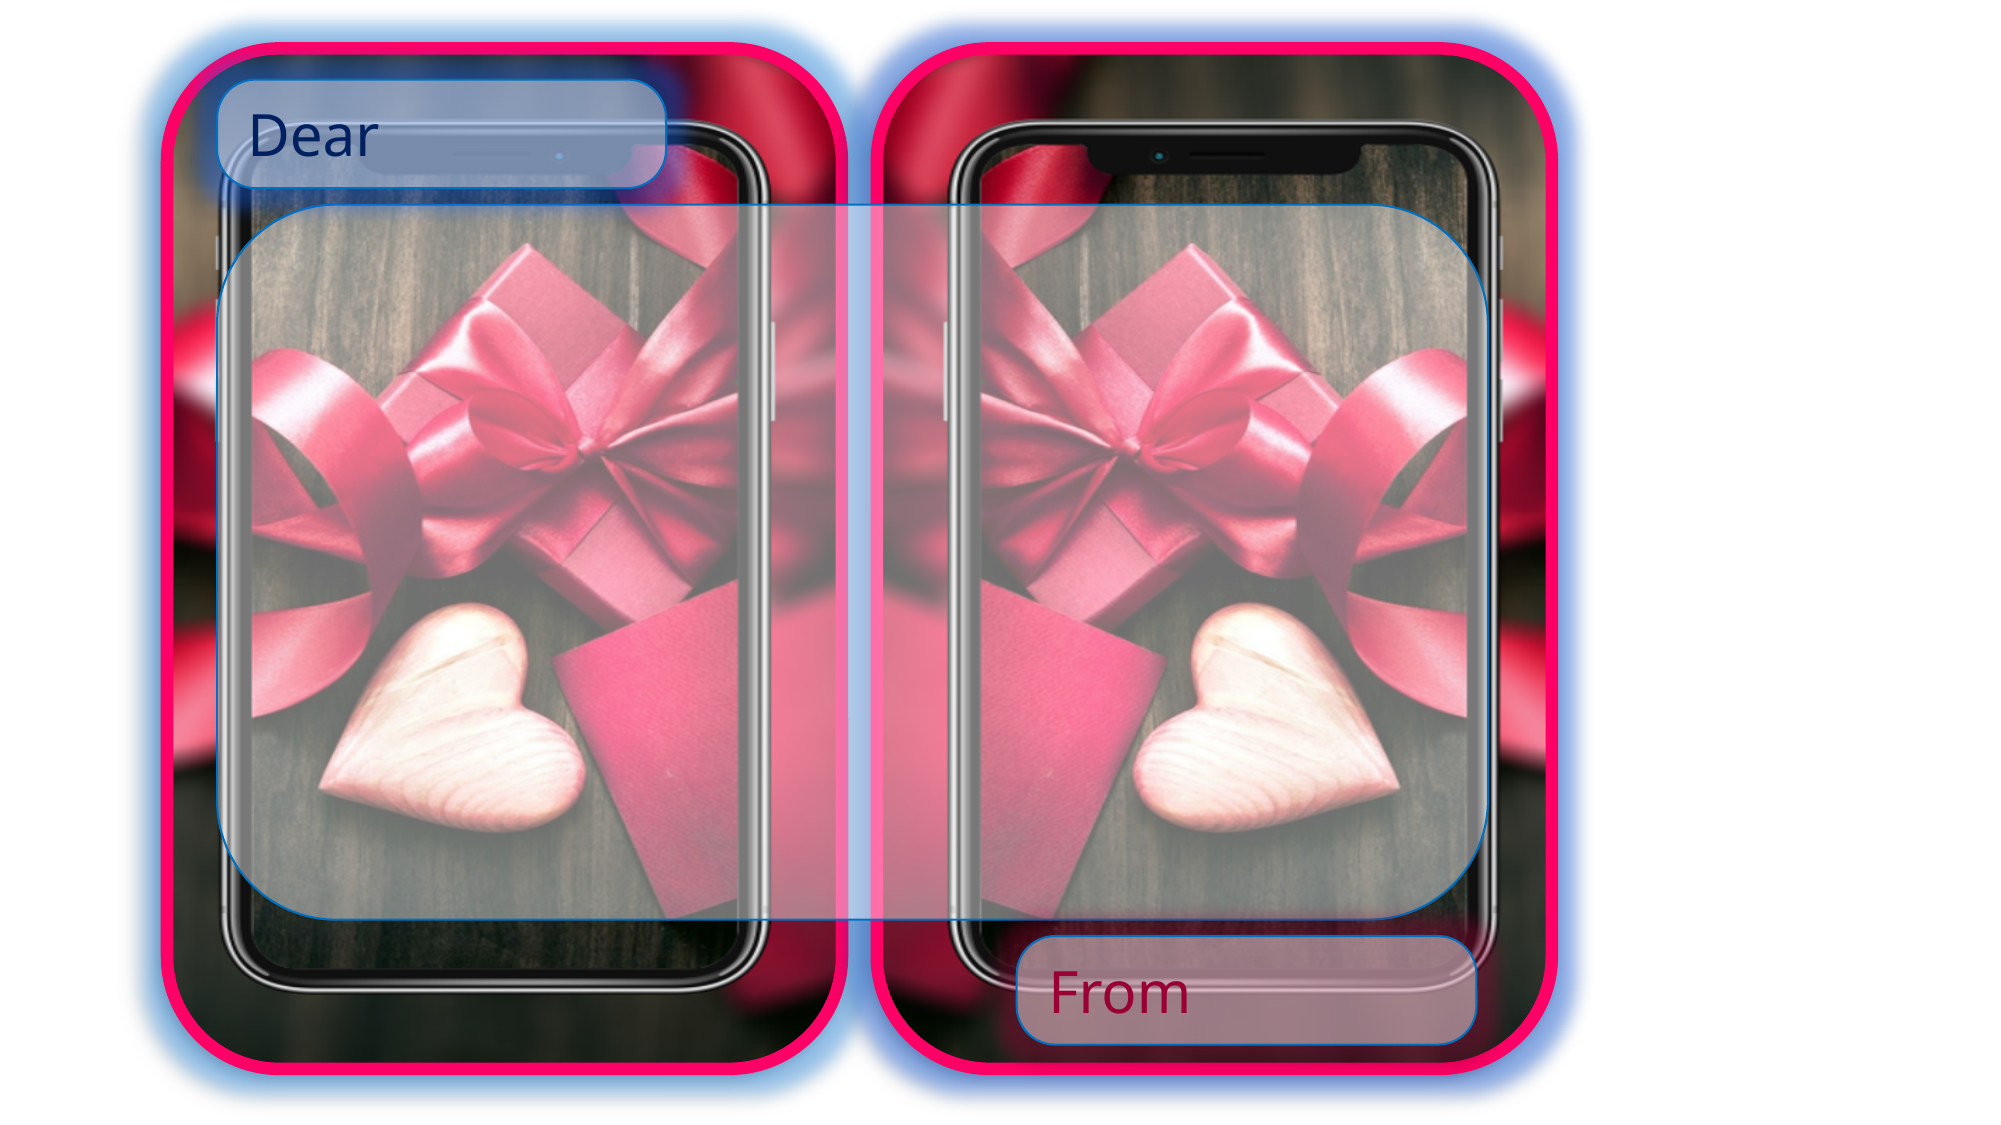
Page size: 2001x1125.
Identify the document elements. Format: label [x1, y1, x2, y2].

text_box [166, 48, 1552, 1069]
